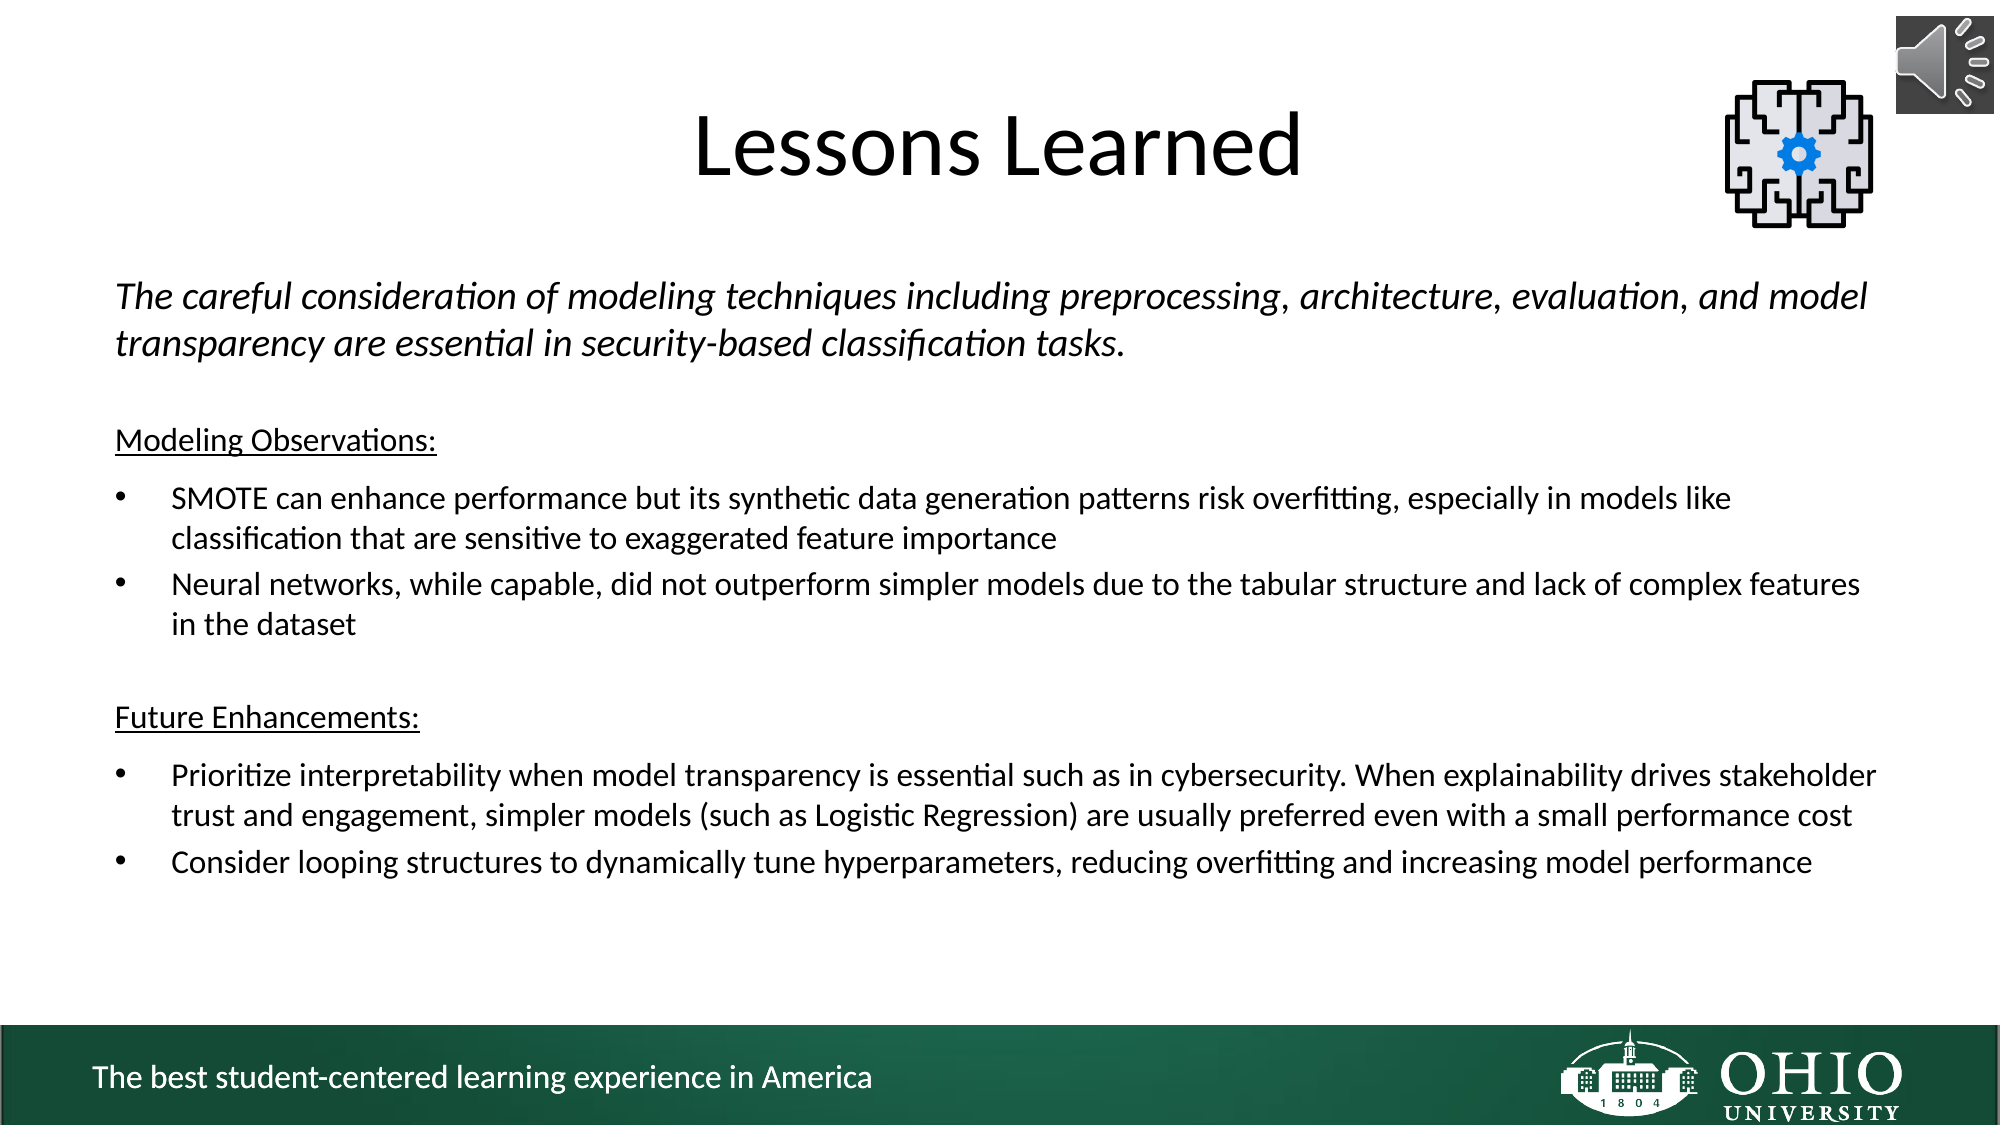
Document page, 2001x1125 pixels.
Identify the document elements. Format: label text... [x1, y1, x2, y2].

picture [1720, 75, 1878, 233]
picture [1894, 14, 1996, 116]
title Lessons Learned [99, 45, 1900, 233]
picture [0, 1025, 2000, 1125]
list The careful consideration of modeling techniques including preprocessing, architecture, evaluation, and model transparency are essential in security-based classification tasks. Modeling Observations: SMOTE can enhance performance but its synthetic data generation patterns risk overfitting, especially in models like classification that are sensitive to exaggerated feature importance Neural networks, while capable, did not outperform simpler models due to the tabular structure and lack of complex features in the dataset Future Enhancements: Prioritize interpretability when model transparency is essential such as in cybersecurity. When explainability drives stakeholder trust and engagement, simpler models (such as Logistic Regression) are usually preferred even with a small performance cost Consider looping structures to dynamically tune hyperparameters, reducing overfitting and increasing model performance [99, 262, 1900, 1005]
